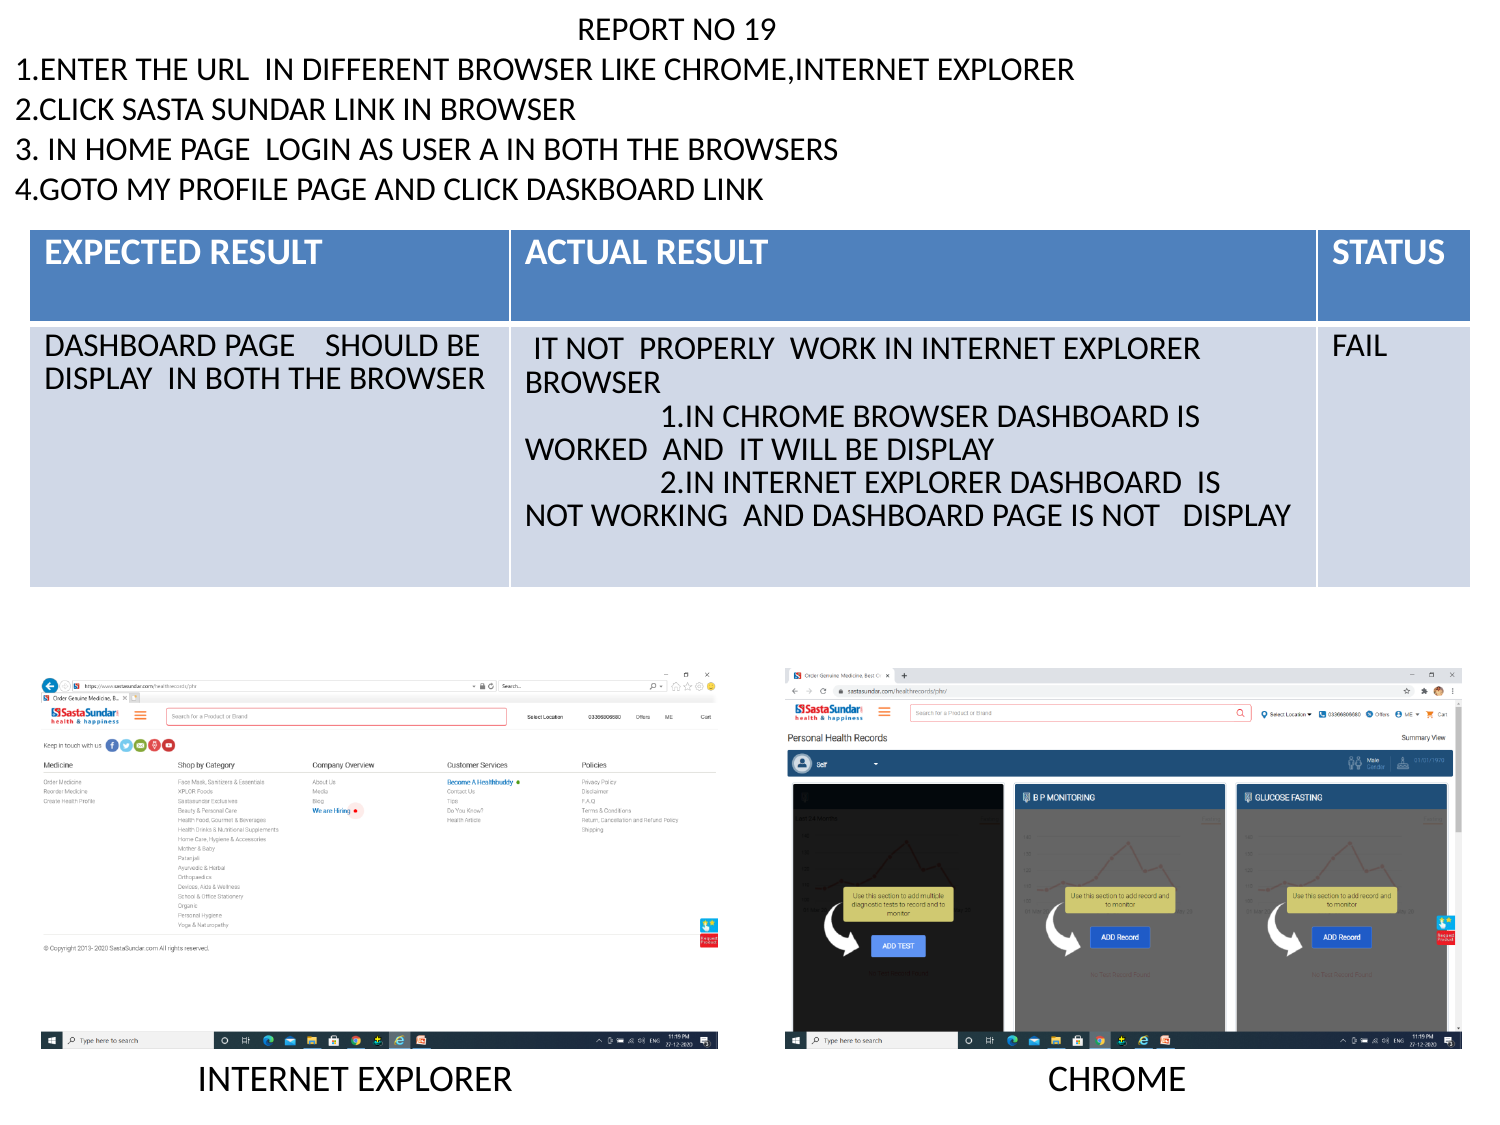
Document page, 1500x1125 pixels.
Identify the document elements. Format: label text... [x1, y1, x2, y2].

table_cell FAIL [1318, 327, 1470, 587]
picture [785, 668, 1462, 1050]
table_header ACTUAL RESULT [511, 230, 1316, 321]
text_box INTERNET EXPLORER [183, 1058, 609, 1107]
table_cell IT NOT PROPERLY WORK IN INTERNET EXPLORER BROWSER 1.IN CHROME BROWSER DASHBOARD IS WORKED AND IT WILL BE DISPLAY 2.IN INTERNET EXPLORER DASHBOARD IS NOT WORKING AND DASHBOARD PAGE IS NOT DISPLAY [511, 327, 1316, 587]
table_header STATUS [1318, 230, 1470, 321]
text_box CHROME [1033, 1058, 1270, 1107]
picture [40, 668, 718, 1050]
table_cell DASHBOARD PAGE SHOULD BE DISPLAY IN BOTH THE BROWSER [30, 327, 509, 587]
table_header EXPECTED RESULT [30, 230, 509, 321]
text_box REPORT NO 19 1.ENTER THE URL IN DIFFERENT BROWSER LIKE CHROME,INTERNET EXPLORER 2.CLICK SASTA SUNDAR LINK IN BROWSER 3. IN HOME PAGE LOGIN AS USER A IN BOTH THE BROWSERS 4.GOTO MY PROFILE PAGE AND CLICK DASKBOARD LINK [0, 0, 1500, 215]
